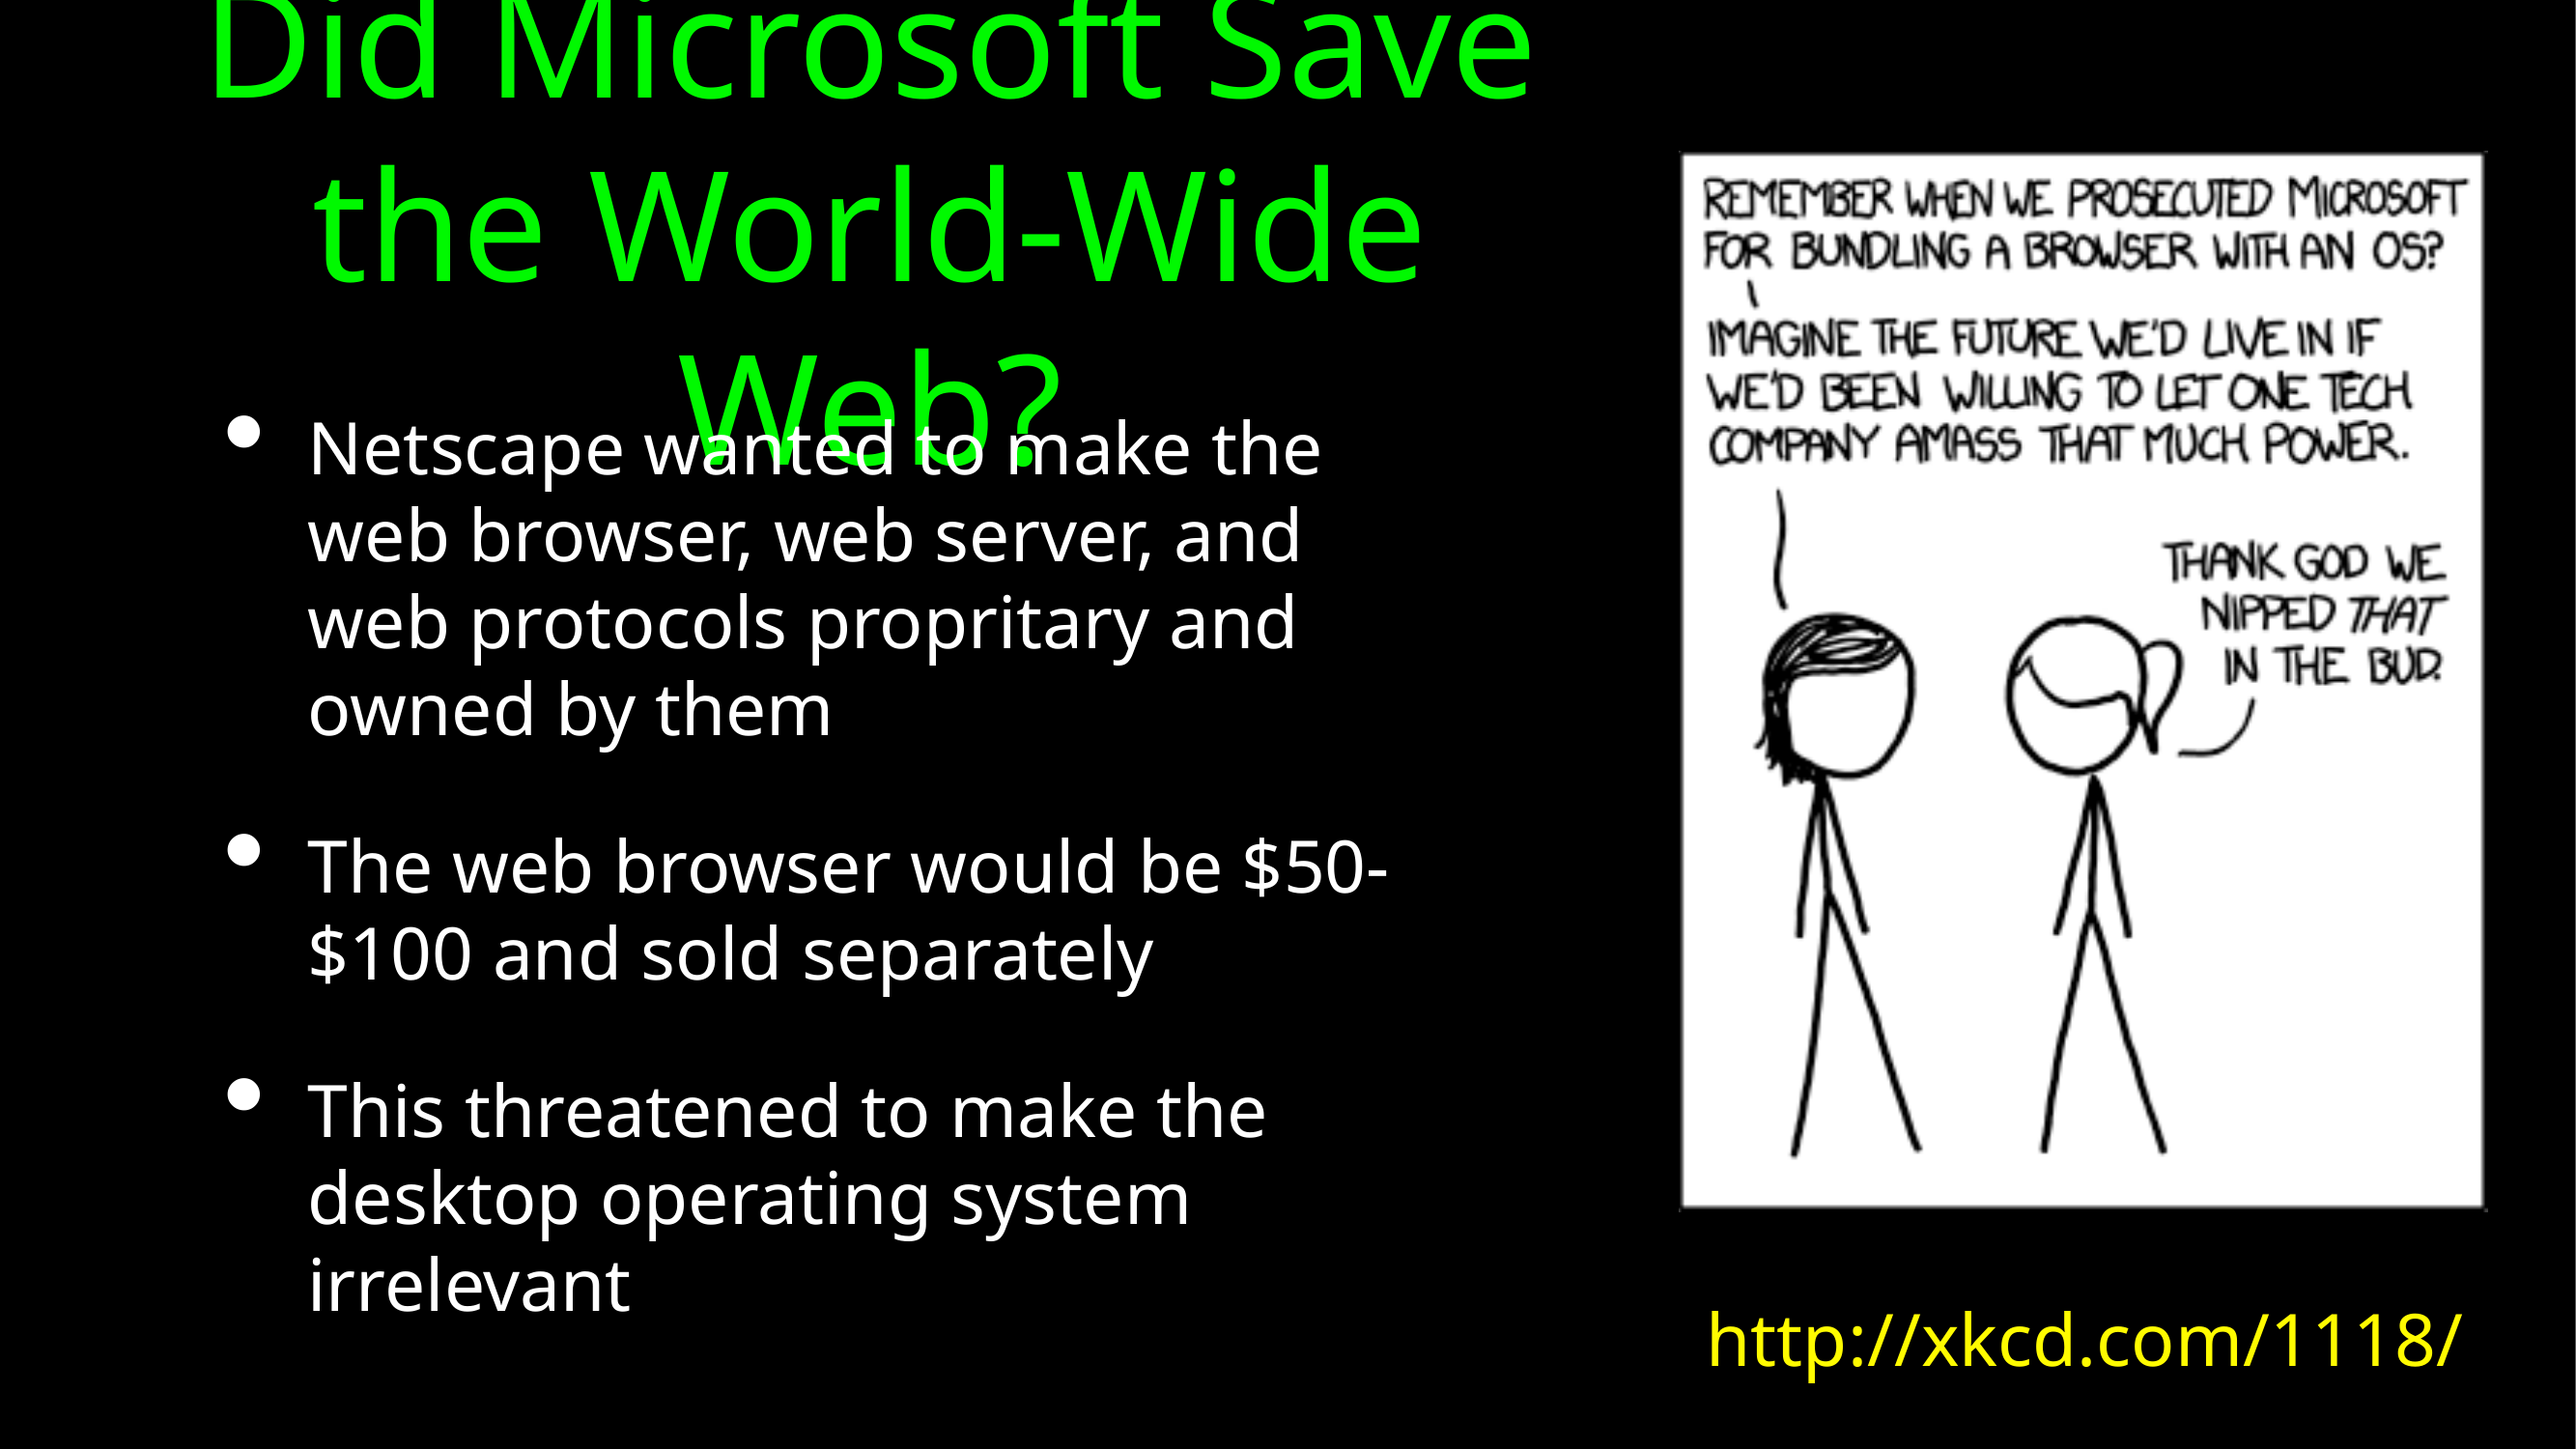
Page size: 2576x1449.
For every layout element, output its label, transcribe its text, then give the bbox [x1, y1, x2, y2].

picture [1679, 150, 2488, 1212]
title Did Microsoft Save the World-Wide Web? [146, 38, 1595, 404]
text_box http://xkcd.com/1118/ [1698, 1286, 2473, 1389]
list Netscape wanted to make the web browser, web server, and web protocols propritary and owned by them The web browser would be $50-$100 and sold separately This threatened to make the desktop operating system irrelevant [183, 412, 1424, 1317]
